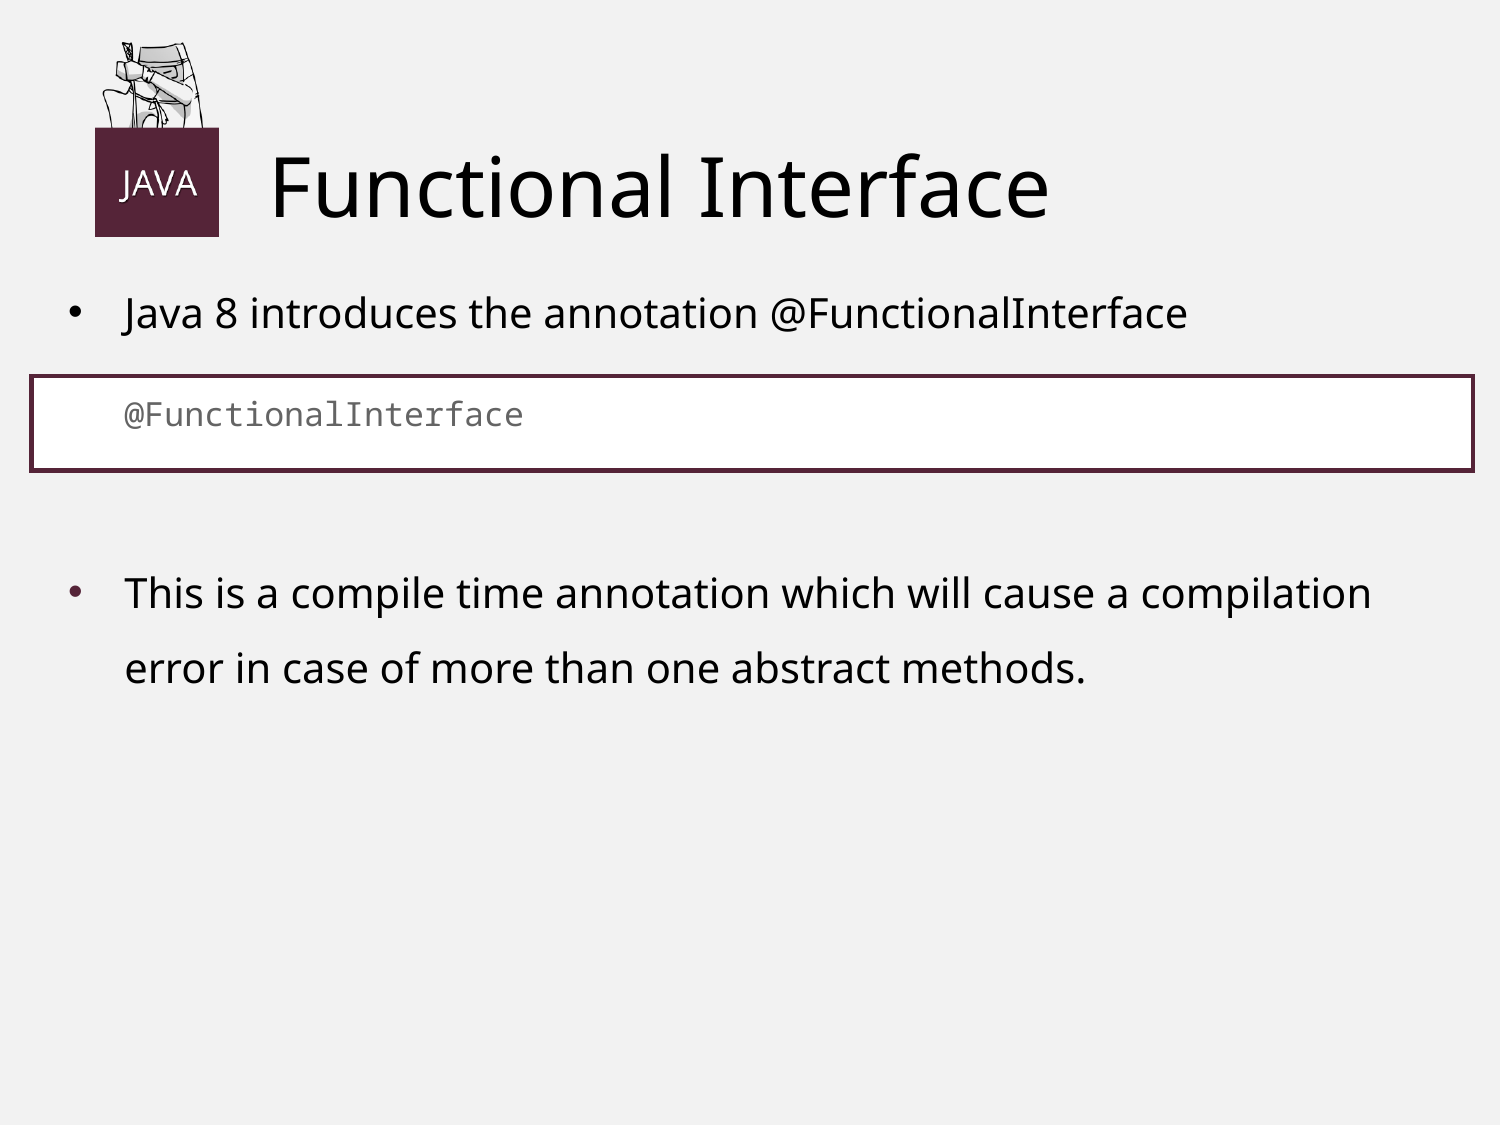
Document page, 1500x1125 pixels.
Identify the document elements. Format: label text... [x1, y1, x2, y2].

title Functional Interface [253, 90, 1500, 279]
picture [95, 42, 219, 238]
text_box [31, 375, 53, 471]
text_box [1388, 375, 1473, 471]
text_box Java 8 introduces the annotation @FunctionalInterface @FunctionalInterface This is a compile time annotation which will cause a compilation error in case of more than one abstract methods. [53, 278, 1388, 704]
